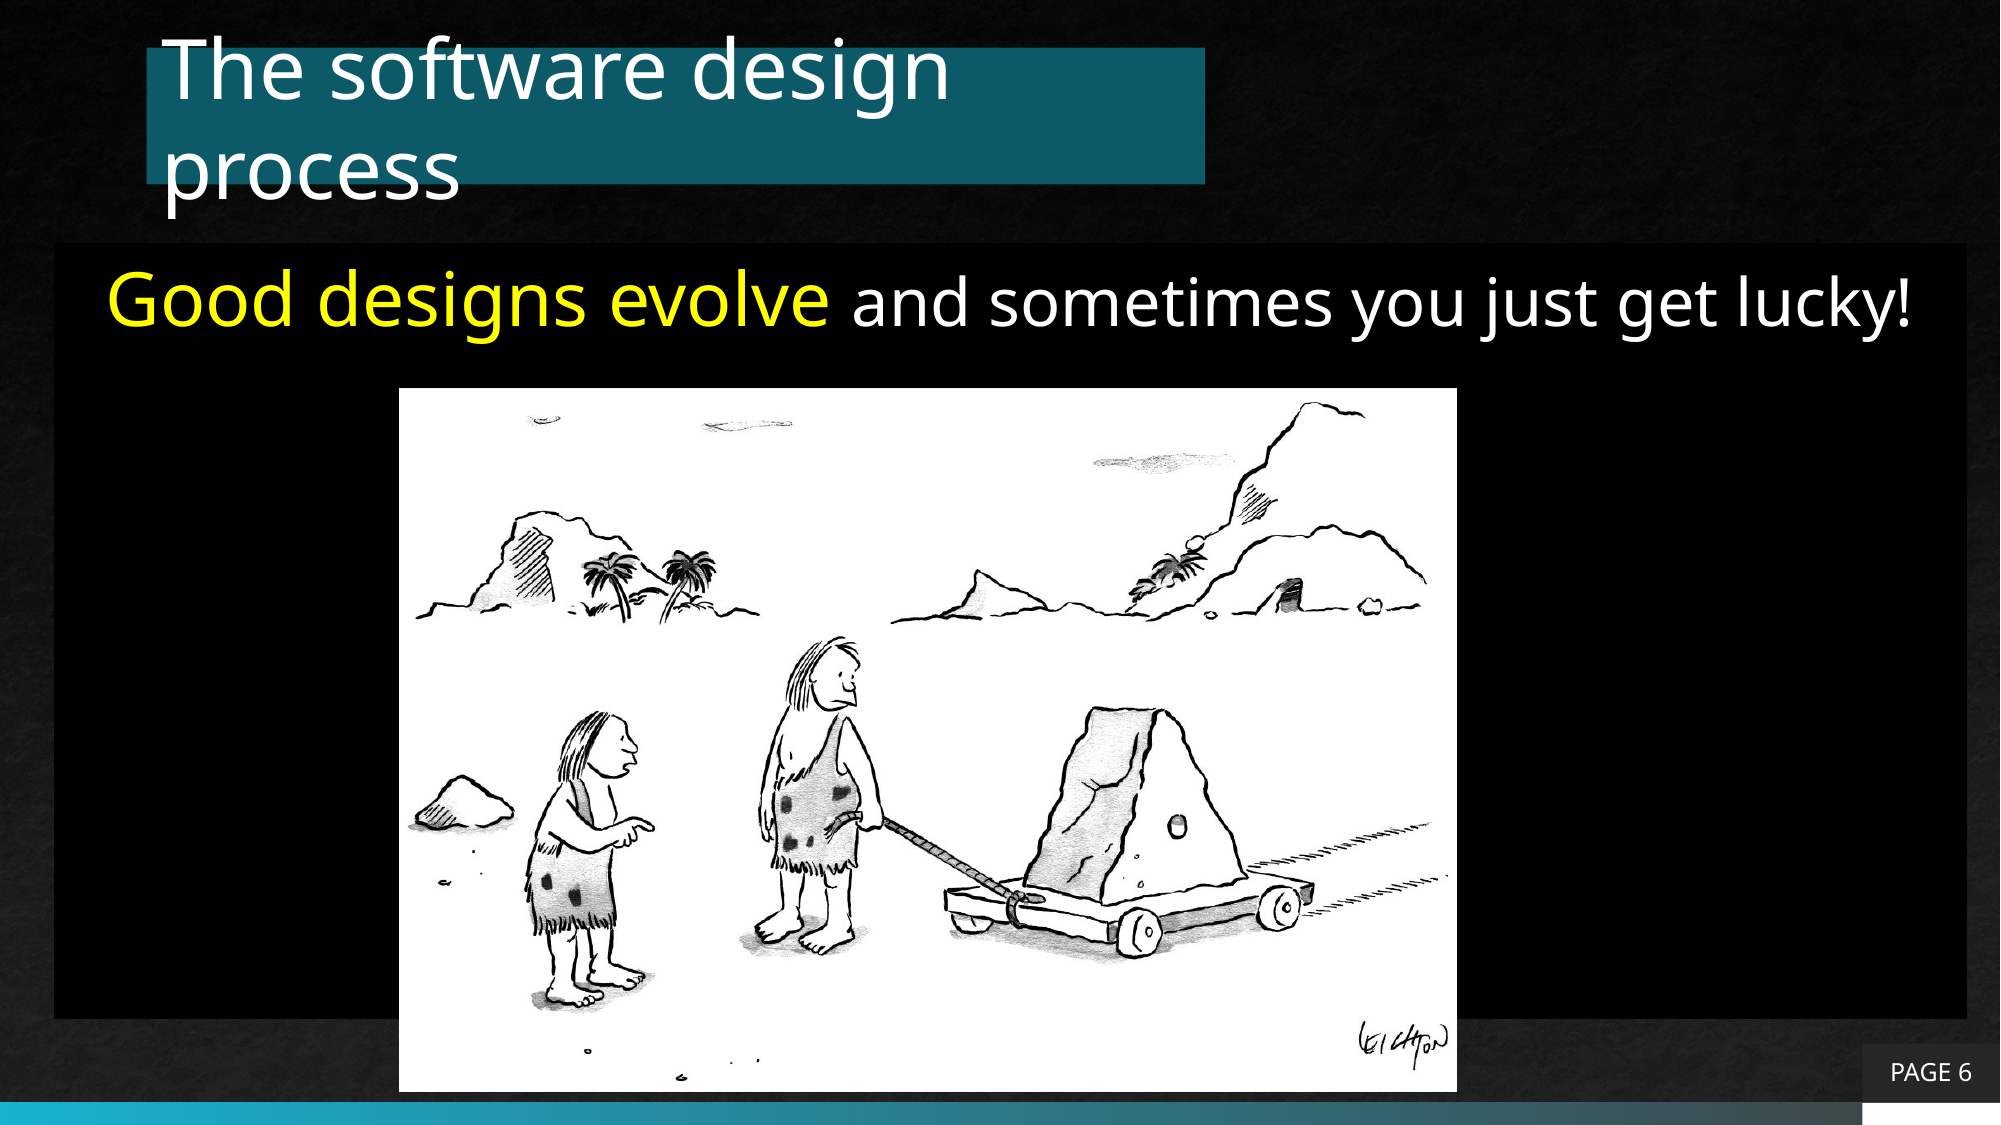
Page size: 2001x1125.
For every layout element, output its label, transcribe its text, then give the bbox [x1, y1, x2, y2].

title The software design process [146, 47, 1206, 185]
picture [0, 0, 2000, 1103]
text_box Good designs evolve and sometimes you just get lucky! [54, 243, 1967, 1019]
slide_number PAGE 6 [1862, 1043, 2000, 1103]
